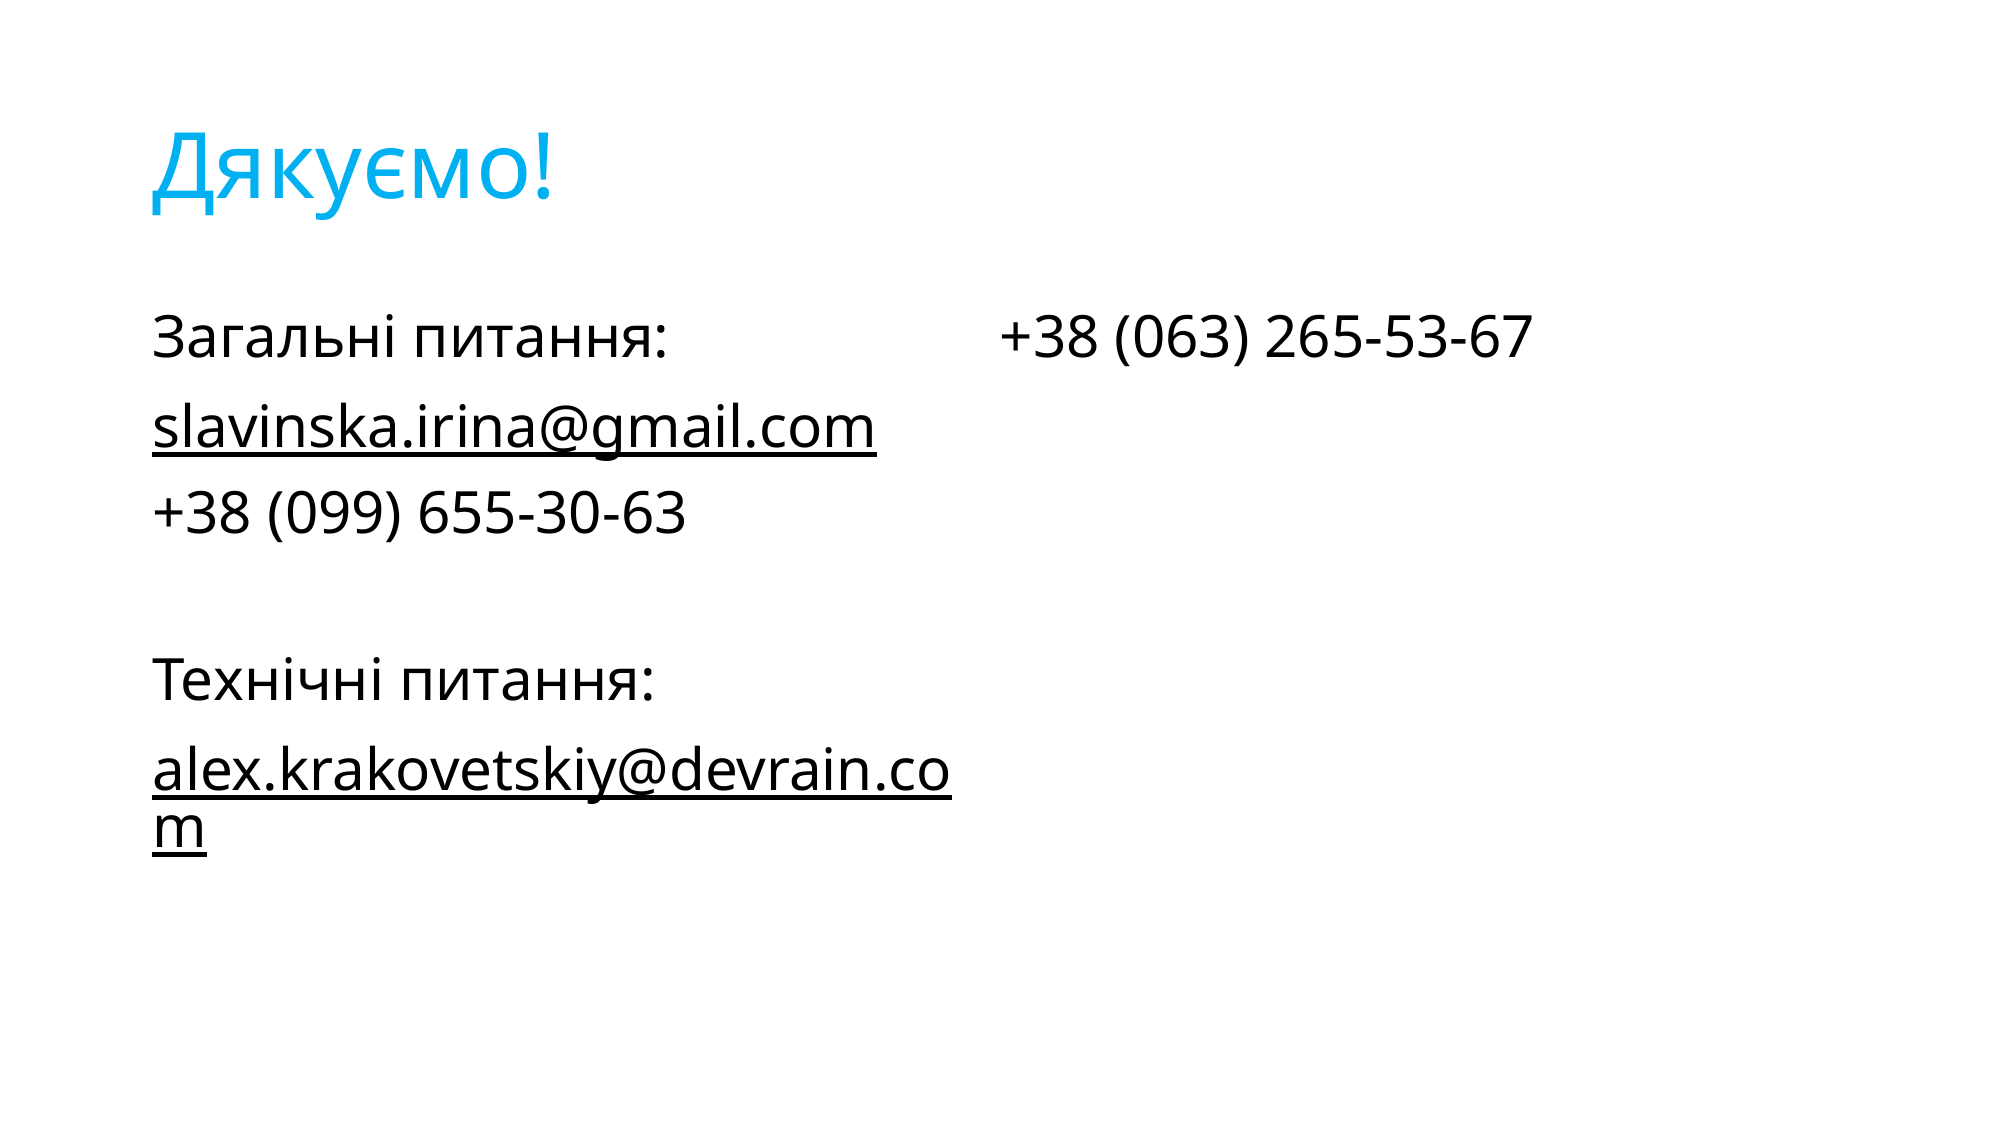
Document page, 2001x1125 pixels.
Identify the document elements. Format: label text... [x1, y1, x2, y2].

title Дякуємо! [137, 59, 1863, 278]
list Загальні питання: slavinska.irina@gmail.com +38 (099) 655-30-63 Технічні питання: alex.krakovetskiy@devrain.com +38 (063) 265-53-67 [137, 299, 1863, 1014]
